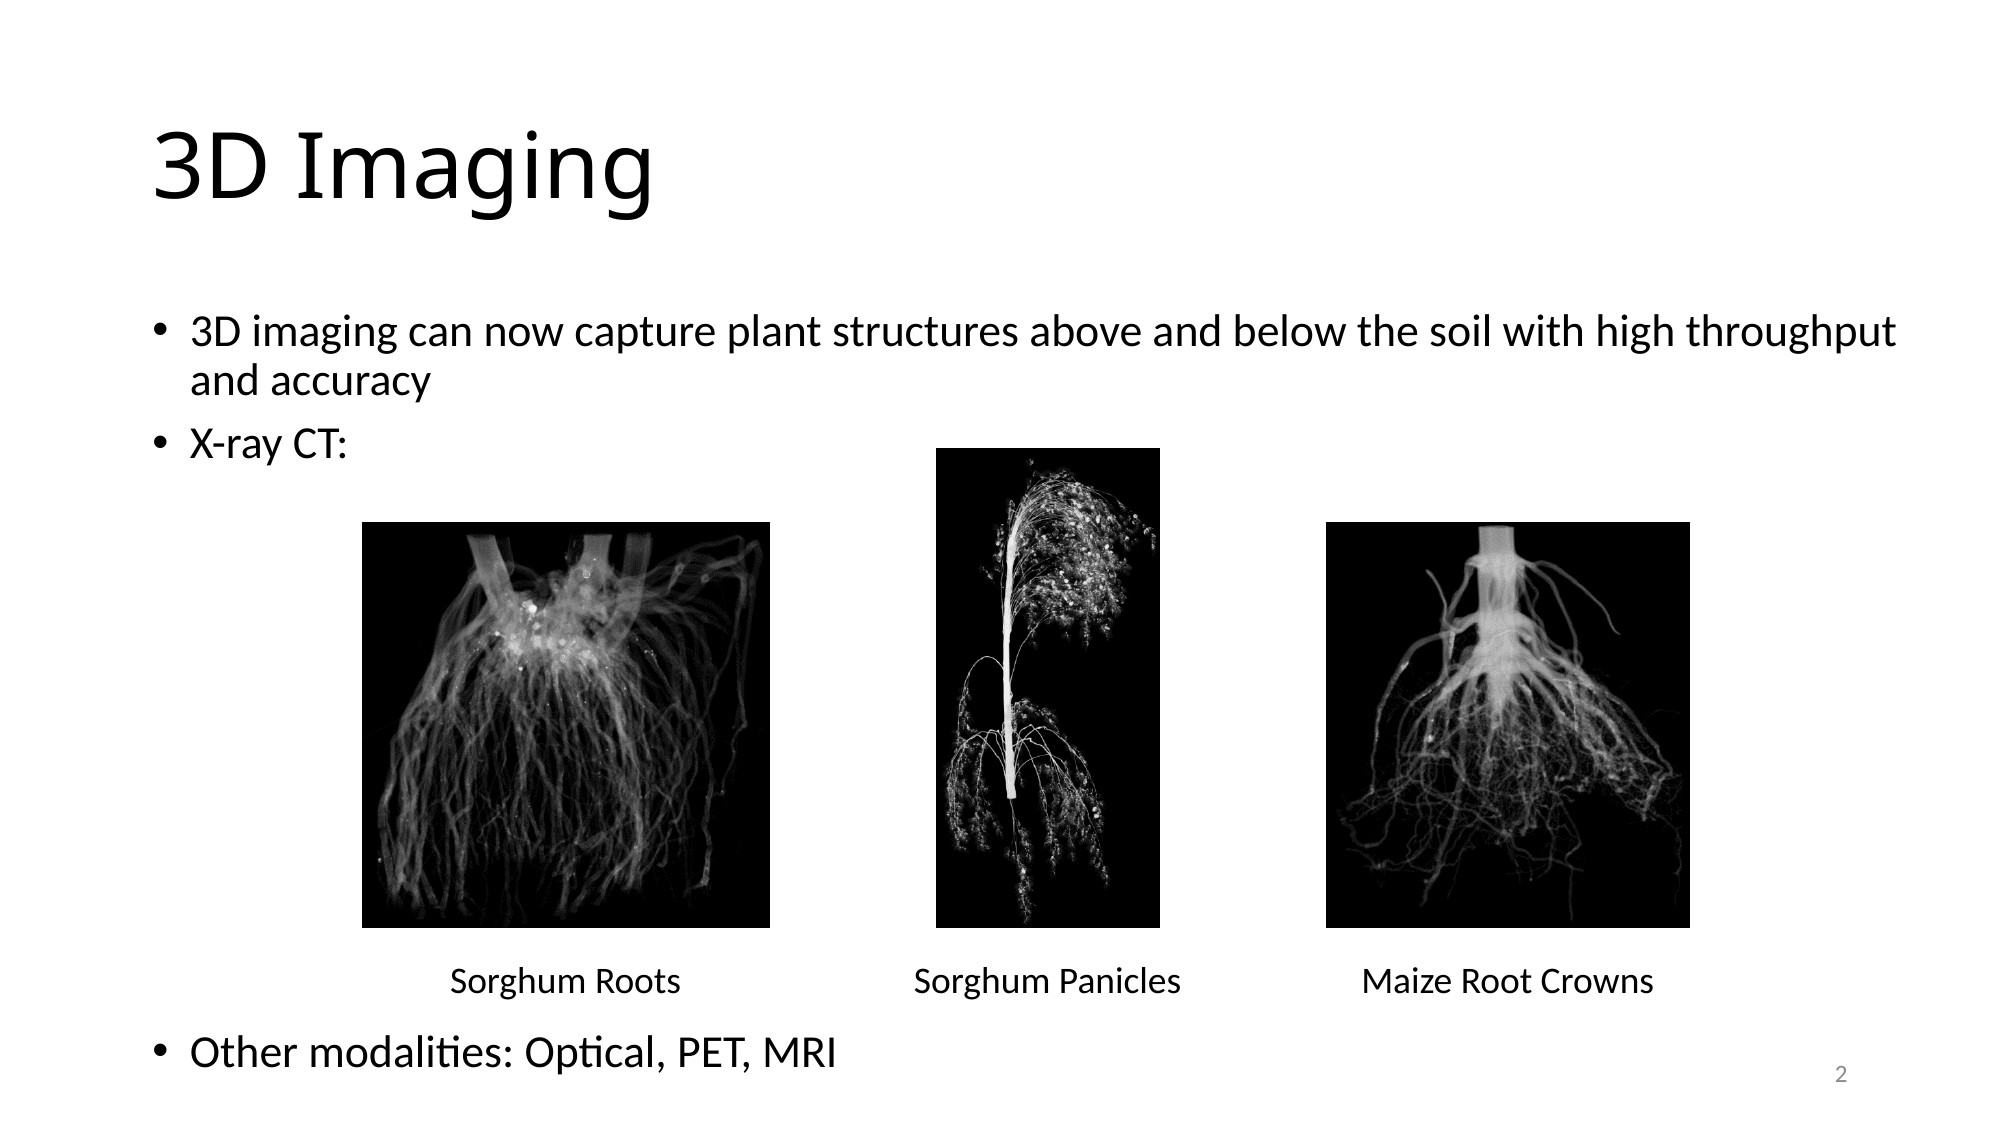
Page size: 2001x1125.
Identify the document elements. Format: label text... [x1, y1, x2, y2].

slide_number 2 [1412, 1042, 1863, 1103]
picture [936, 448, 1160, 928]
text_box Maize Root Crowns [1346, 948, 1670, 1009]
text_box X-ray CT: [137, 411, 1962, 586]
text_box Other modalities: Optical, PET, MRI [137, 1020, 1800, 1108]
picture [362, 523, 770, 928]
picture [1326, 522, 1690, 928]
text_box Sorghum Panicles [899, 948, 1197, 1009]
list 3D imaging can now capture plant structures above and below the soil with high throughput and accuracy [137, 299, 1962, 411]
title 3D Imaging [137, 59, 1863, 278]
text_box Sorghum Roots [435, 948, 697, 1009]
